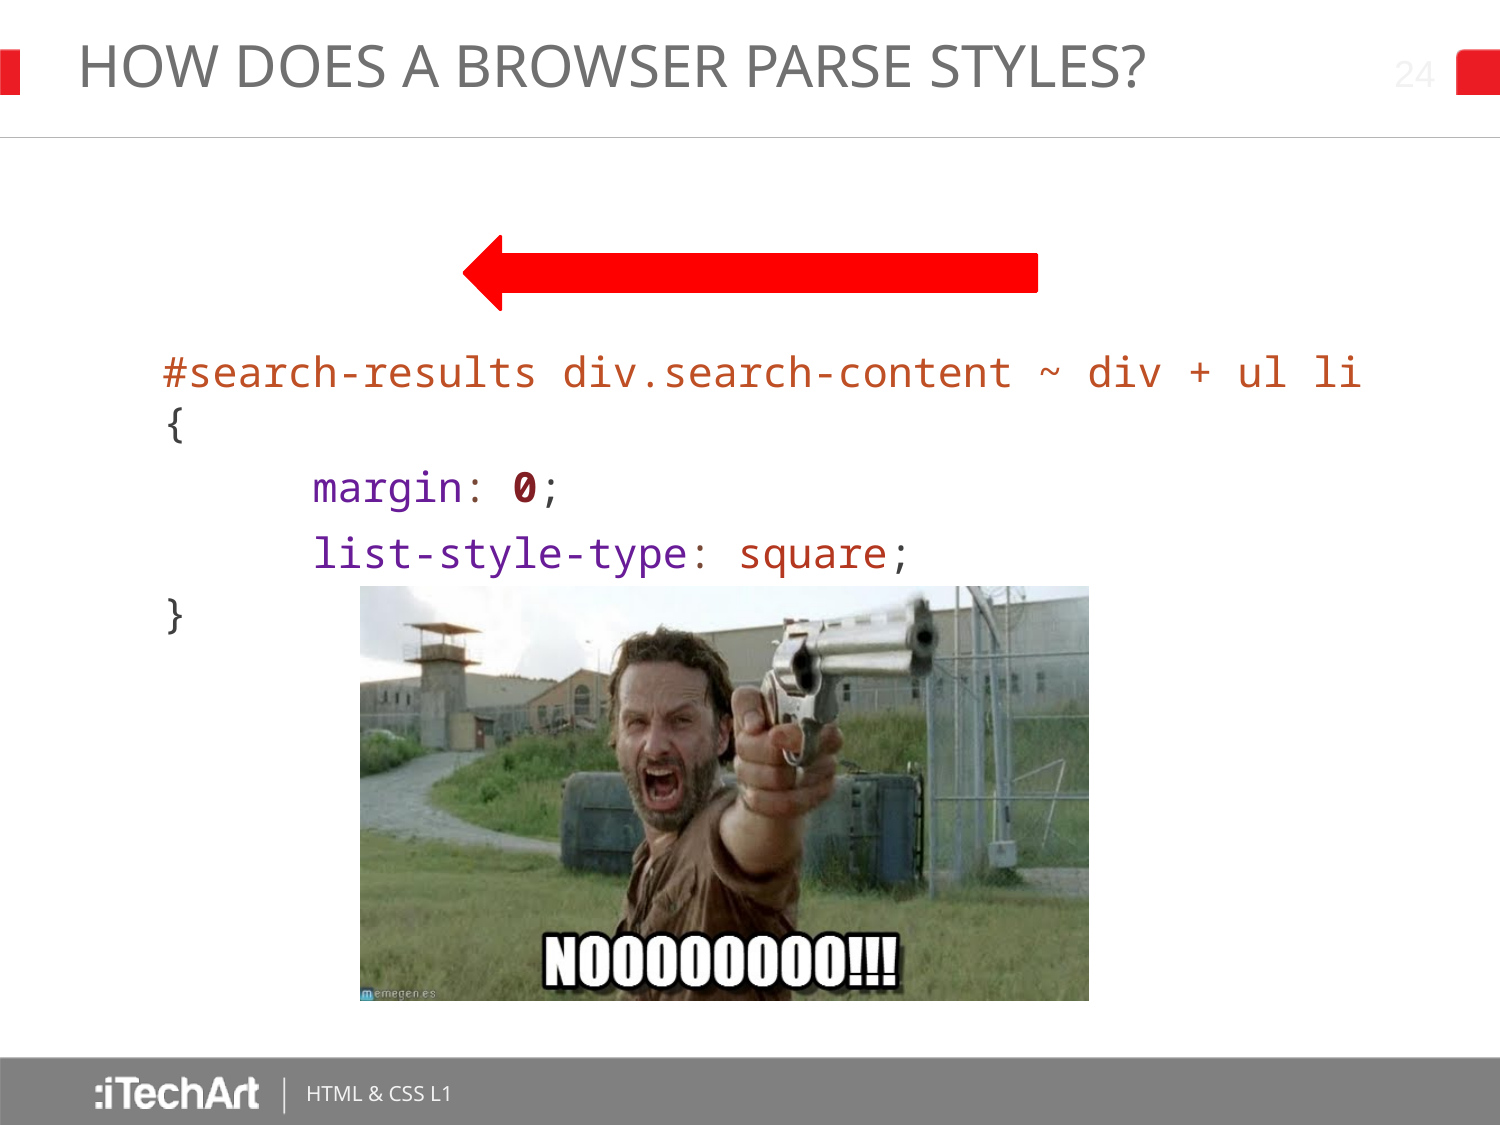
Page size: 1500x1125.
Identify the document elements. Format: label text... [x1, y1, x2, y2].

text_box #search-results div.search-content ~ div + ul li { margin: 0; list-style-type: square; } [147, 338, 1394, 686]
title How does a browser parse styles? [62, 29, 1424, 102]
text_box 24 [1379, 42, 1500, 103]
picture [360, 586, 1089, 1001]
picture [1456, 49, 1500, 96]
text_box [463, 236, 1037, 310]
picture [0, 49, 20, 96]
picture [0, 1057, 1500, 1125]
